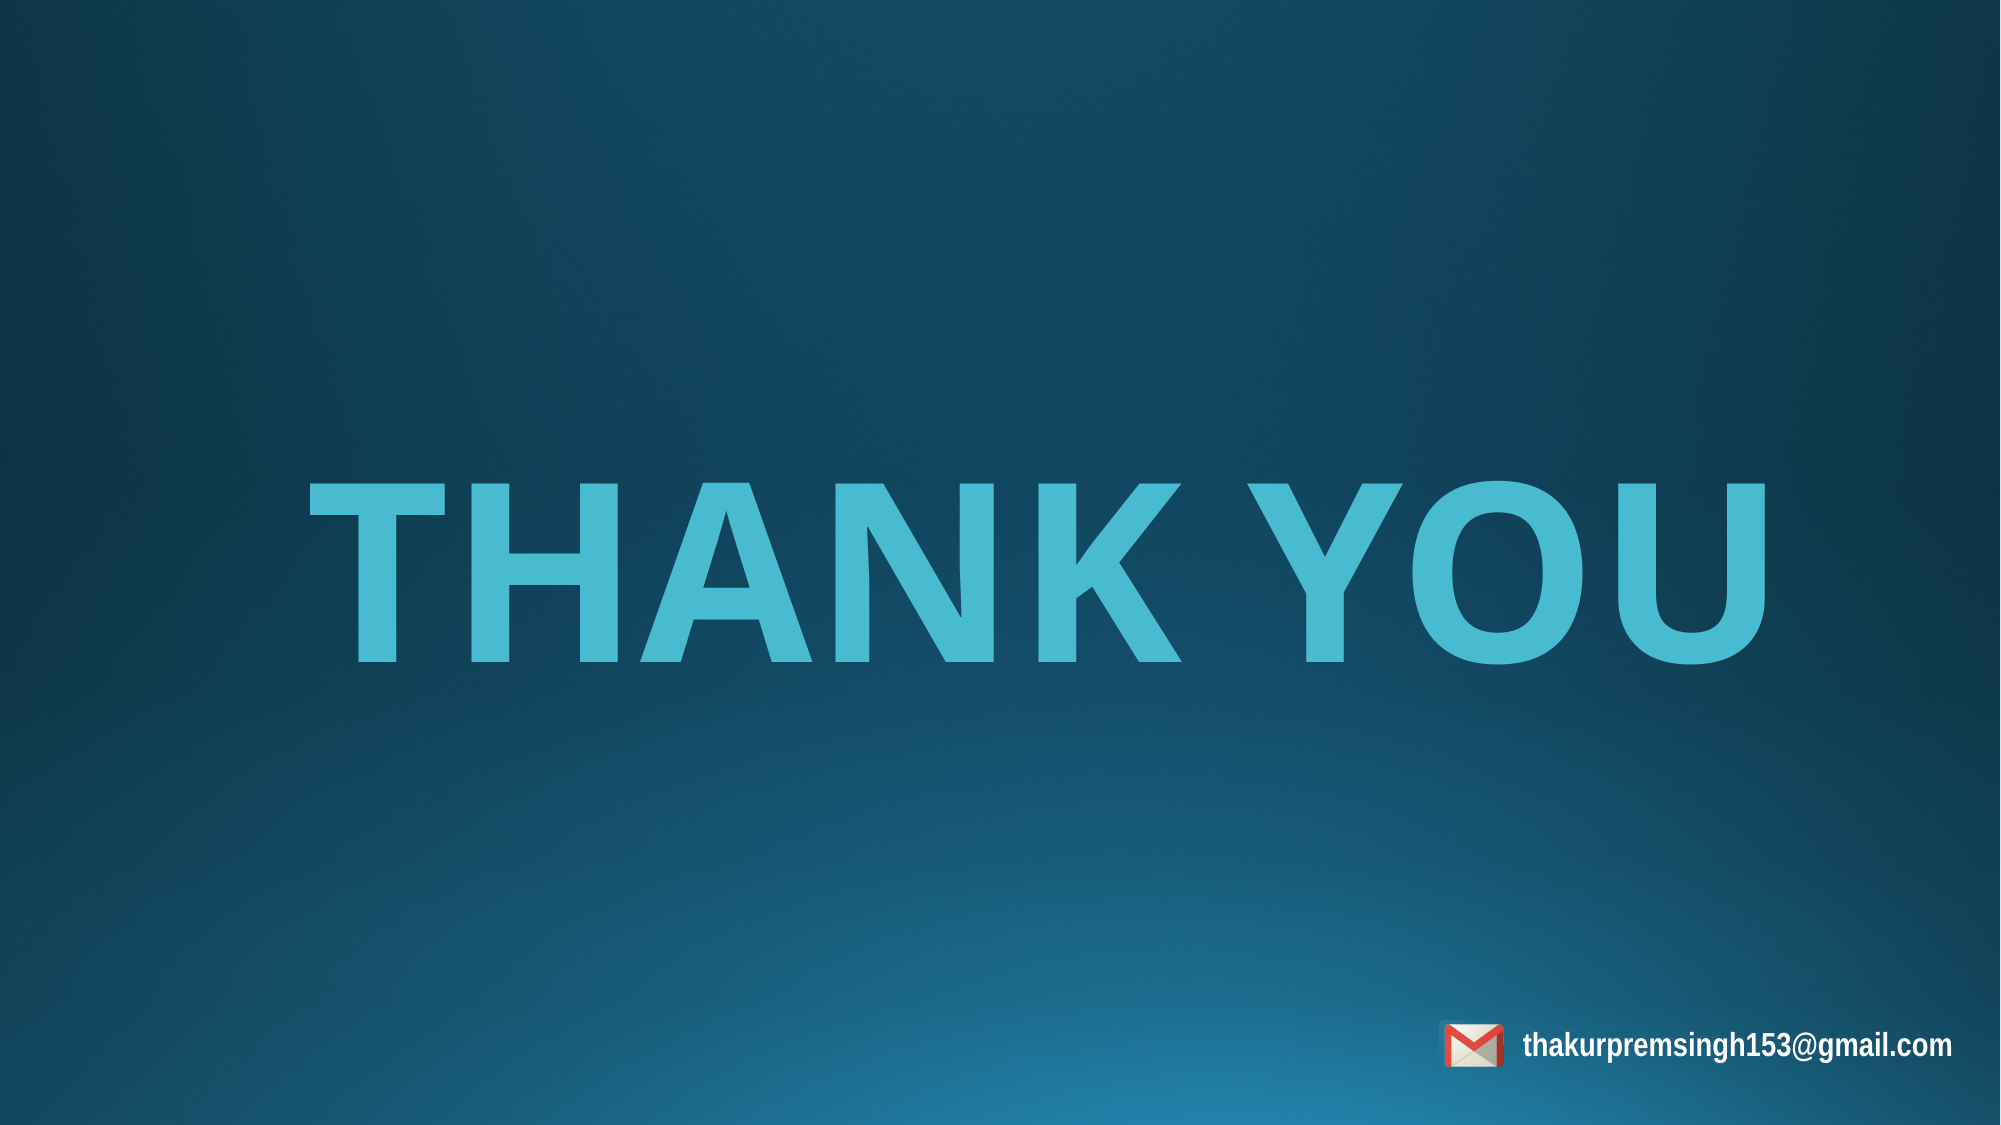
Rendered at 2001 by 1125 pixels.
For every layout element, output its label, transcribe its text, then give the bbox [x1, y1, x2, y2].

text_box thakurpremsingh153@gmail.com [1508, 1016, 1976, 1071]
picture [0, 0, 2001, 1125]
text_box THANK YOU [290, 405, 1855, 720]
